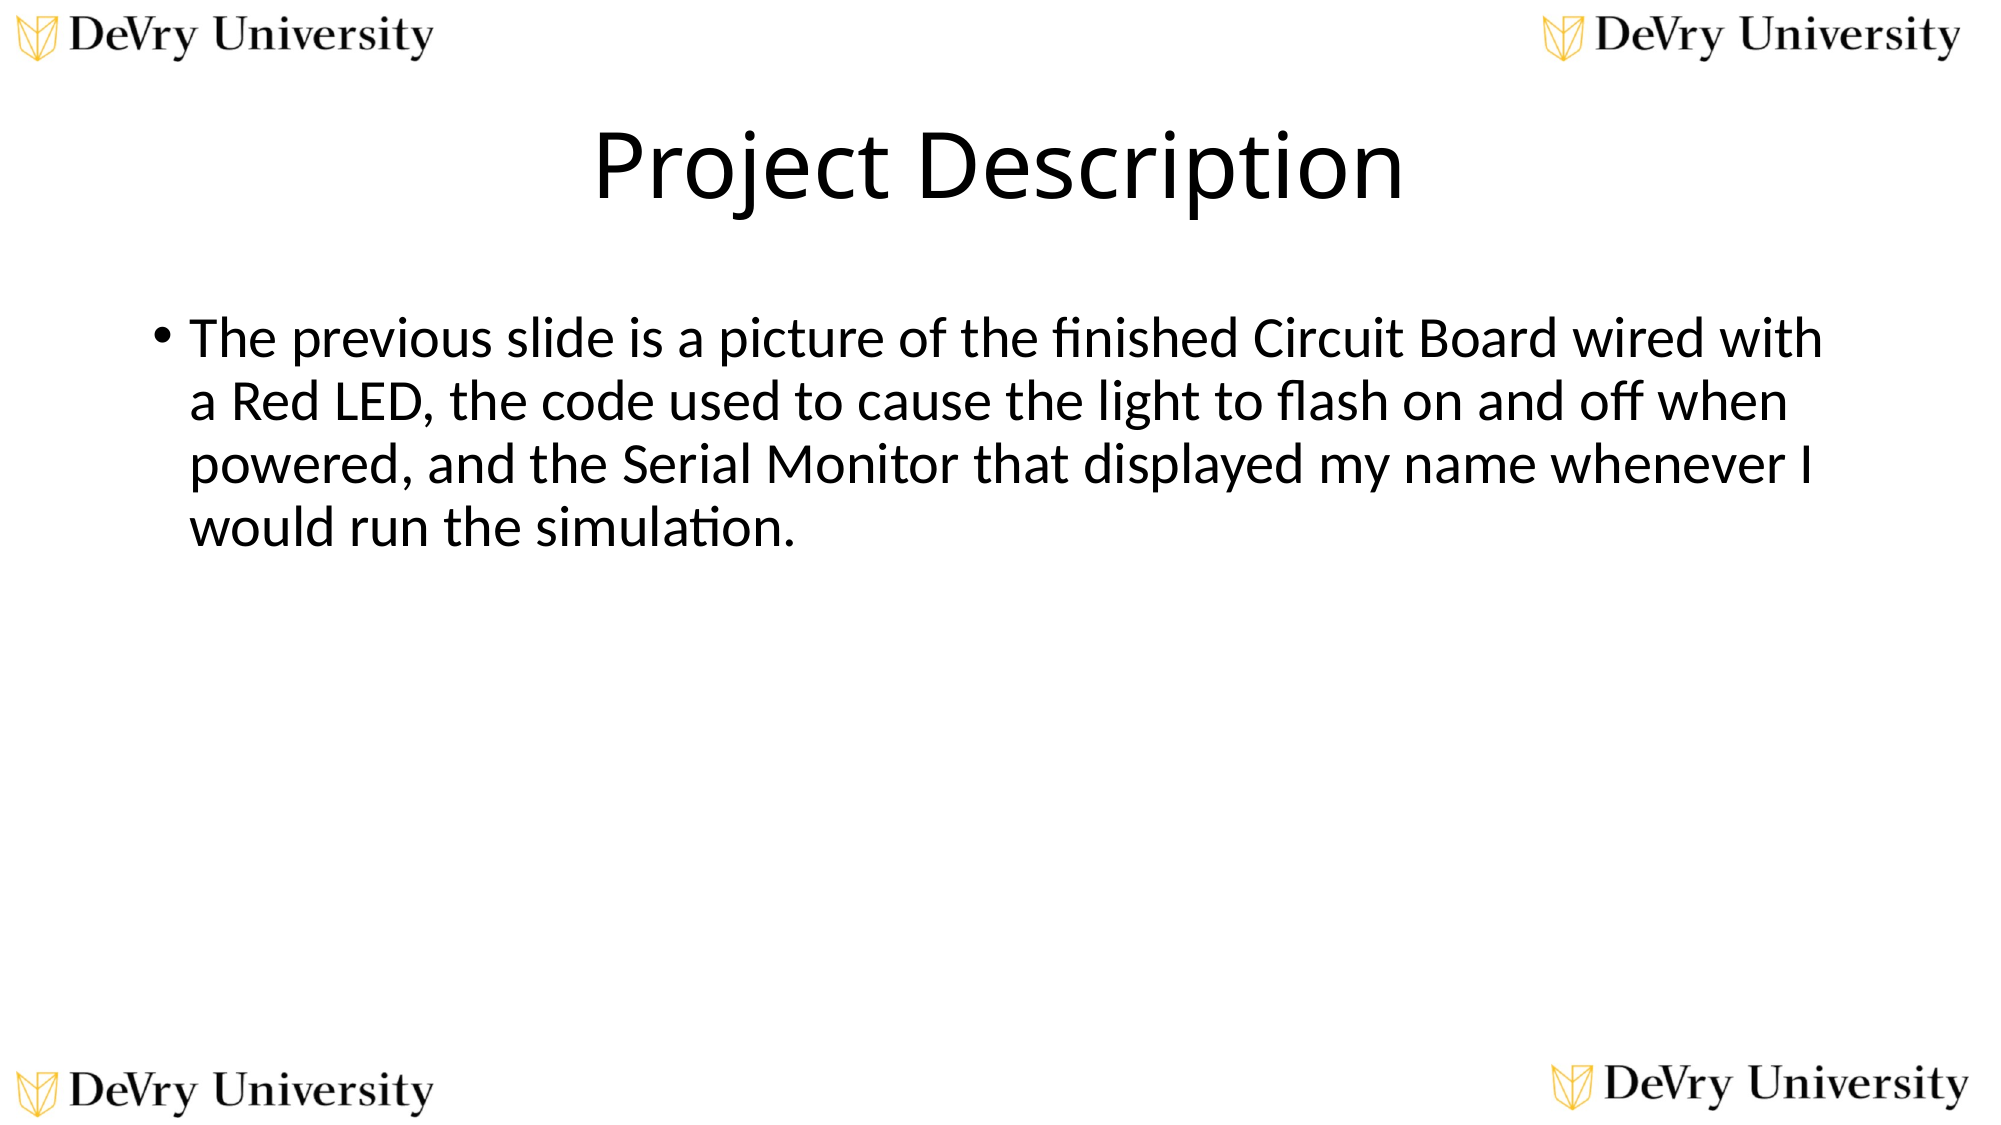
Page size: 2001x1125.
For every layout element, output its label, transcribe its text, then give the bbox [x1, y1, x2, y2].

list The previous slide is a picture of the finished Circuit Board wired with a Red LED, the code used to cause the light to flash on and off when powered, and the Serial Monitor that displayed my name whenever I would run the simulation. [137, 299, 1863, 1014]
title Project Description [137, 59, 1863, 278]
picture [1551, 1057, 1969, 1117]
picture [16, 8, 434, 68]
picture [1542, 8, 1961, 68]
picture [16, 1065, 434, 1124]
